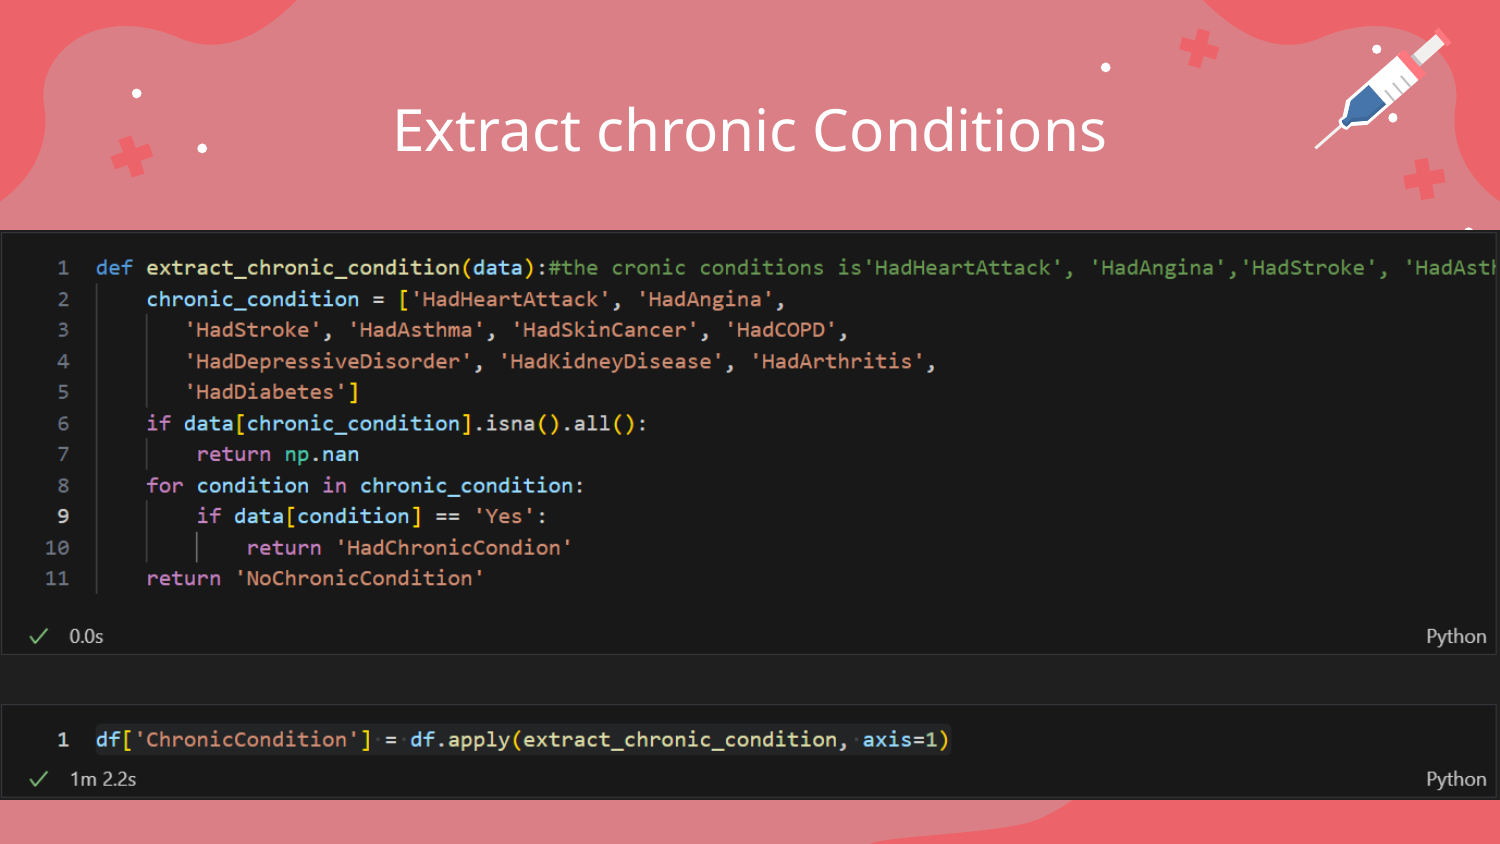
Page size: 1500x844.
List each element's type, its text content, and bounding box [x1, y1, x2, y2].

picture [0, 229, 1500, 800]
title Extract chronic Conditions [116, 88, 1383, 167]
